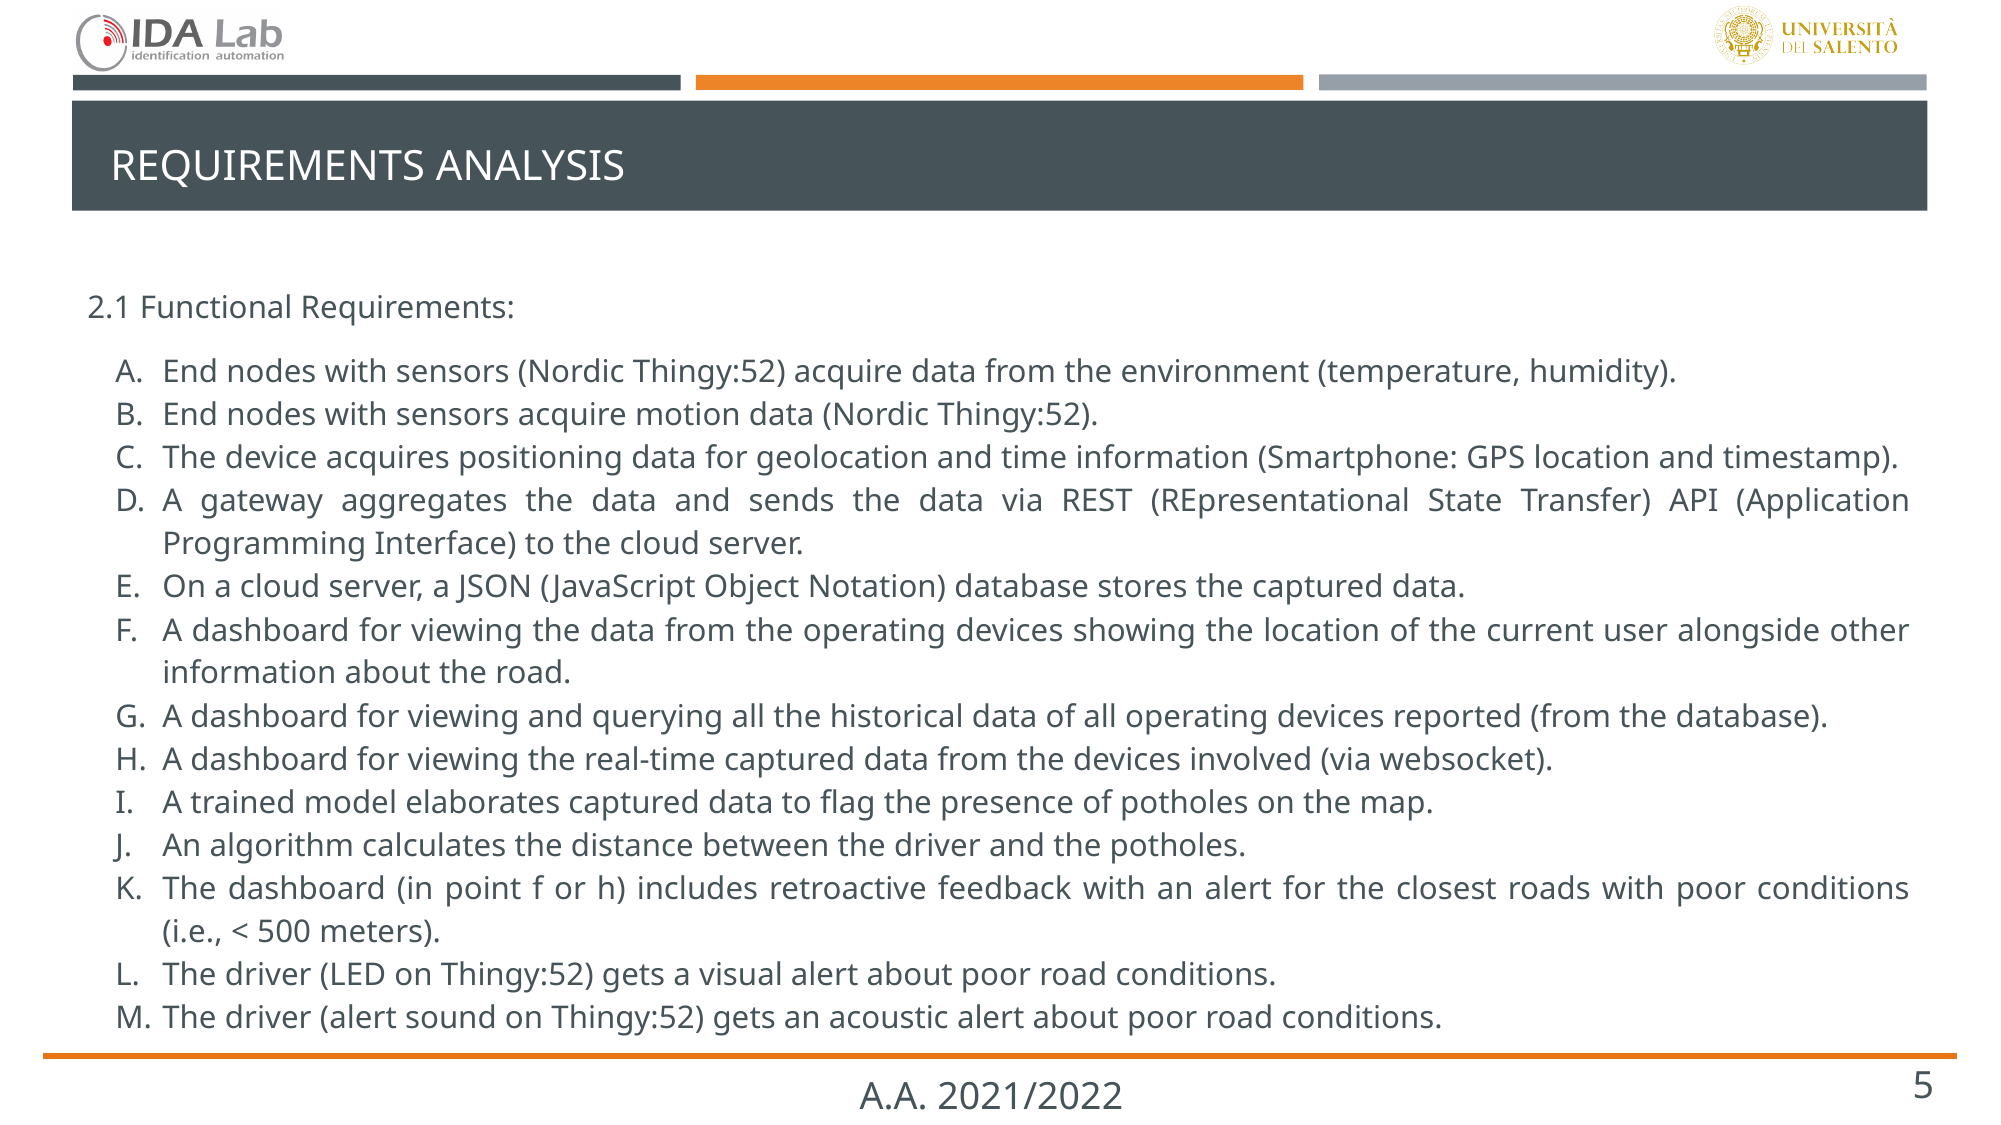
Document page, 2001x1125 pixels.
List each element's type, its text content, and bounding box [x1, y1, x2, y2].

text_box 2.1 Functional Requirements: End nodes with sensors (Nordic Thingy:52) acquire data from the environment (temperature, humidity). End nodes with sensors acquire motion data (Nordic Thingy:52). The device acquires positioning data for geolocation and time information (Smartphone: GPS location and timestamp). A gateway aggregates the data and sends the data via REST (REpresentational State Transfer) API (Application Programming Interface) to the cloud server. On a cloud server, a JSON (JavaScript Object Notation) database stores the captured data. A dashboard for viewing the data from the operating devices showing the location of the current user alongside other information about the road. A dashboard for viewing and querying all the historical data of all operating devices reported (from the database). A dashboard for viewing the real-time captured data from the devices involved (via websocket). A trained model elaborates captured data to flag the presence of potholes on the map. An algorithm calculates the distance between the driver and the potholes. The dashboard (in point f or h) includes retroactive feedback with an alert for the closest roads with poor conditions (i.e., < 500 meters). The driver (LED on Thingy:52) gets a visual alert about poor road conditions. The driver (alert sound on Thingy:52) gets an acoustic alert about poor road conditions. [72, 274, 1928, 1043]
picture [72, 8, 286, 74]
title REQUIREMENTS ANALYSIS [95, 115, 1905, 197]
slide_number ‹#› [1776, 1056, 1950, 1117]
picture [1712, 2, 1902, 67]
